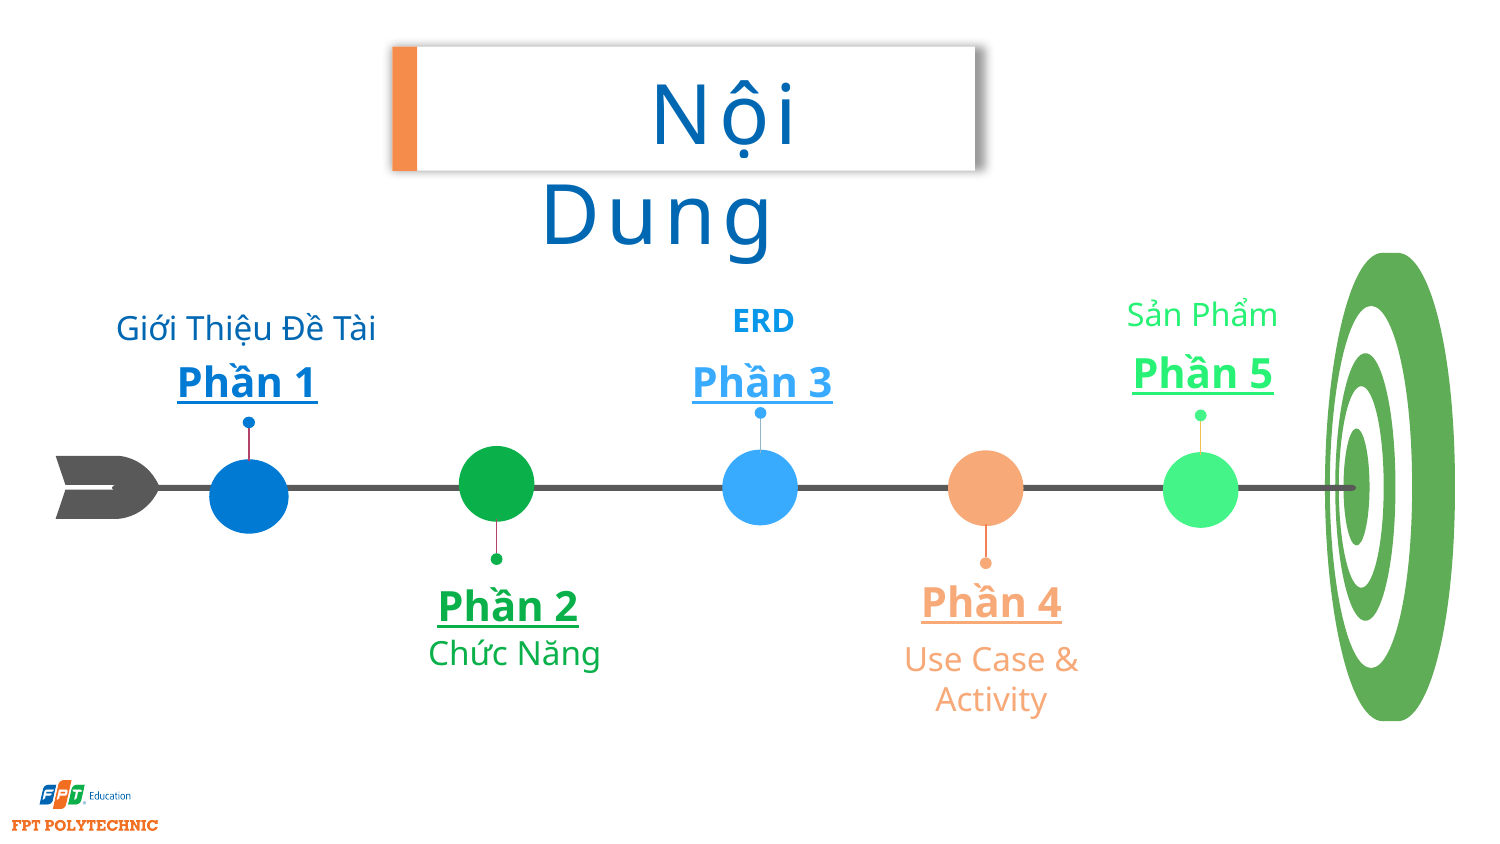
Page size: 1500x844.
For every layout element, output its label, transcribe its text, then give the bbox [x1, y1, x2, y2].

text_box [1027, 455, 1157, 520]
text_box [1244, 455, 1357, 520]
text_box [1162, 409, 1239, 529]
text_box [55, 455, 203, 520]
text_box Nội Dung [428, 53, 913, 269]
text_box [845, 578, 1138, 687]
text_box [458, 445, 535, 566]
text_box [1049, 286, 1357, 398]
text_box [100, 299, 393, 407]
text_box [1324, 221, 1456, 753]
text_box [208, 416, 289, 534]
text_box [539, 455, 716, 520]
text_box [614, 292, 913, 407]
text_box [367, 582, 661, 681]
text_box [419, 45, 977, 173]
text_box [293, 455, 453, 520]
picture [12, 780, 158, 831]
text_box [390, 45, 419, 173]
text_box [804, 455, 942, 520]
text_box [722, 415, 799, 526]
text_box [947, 449, 1024, 570]
